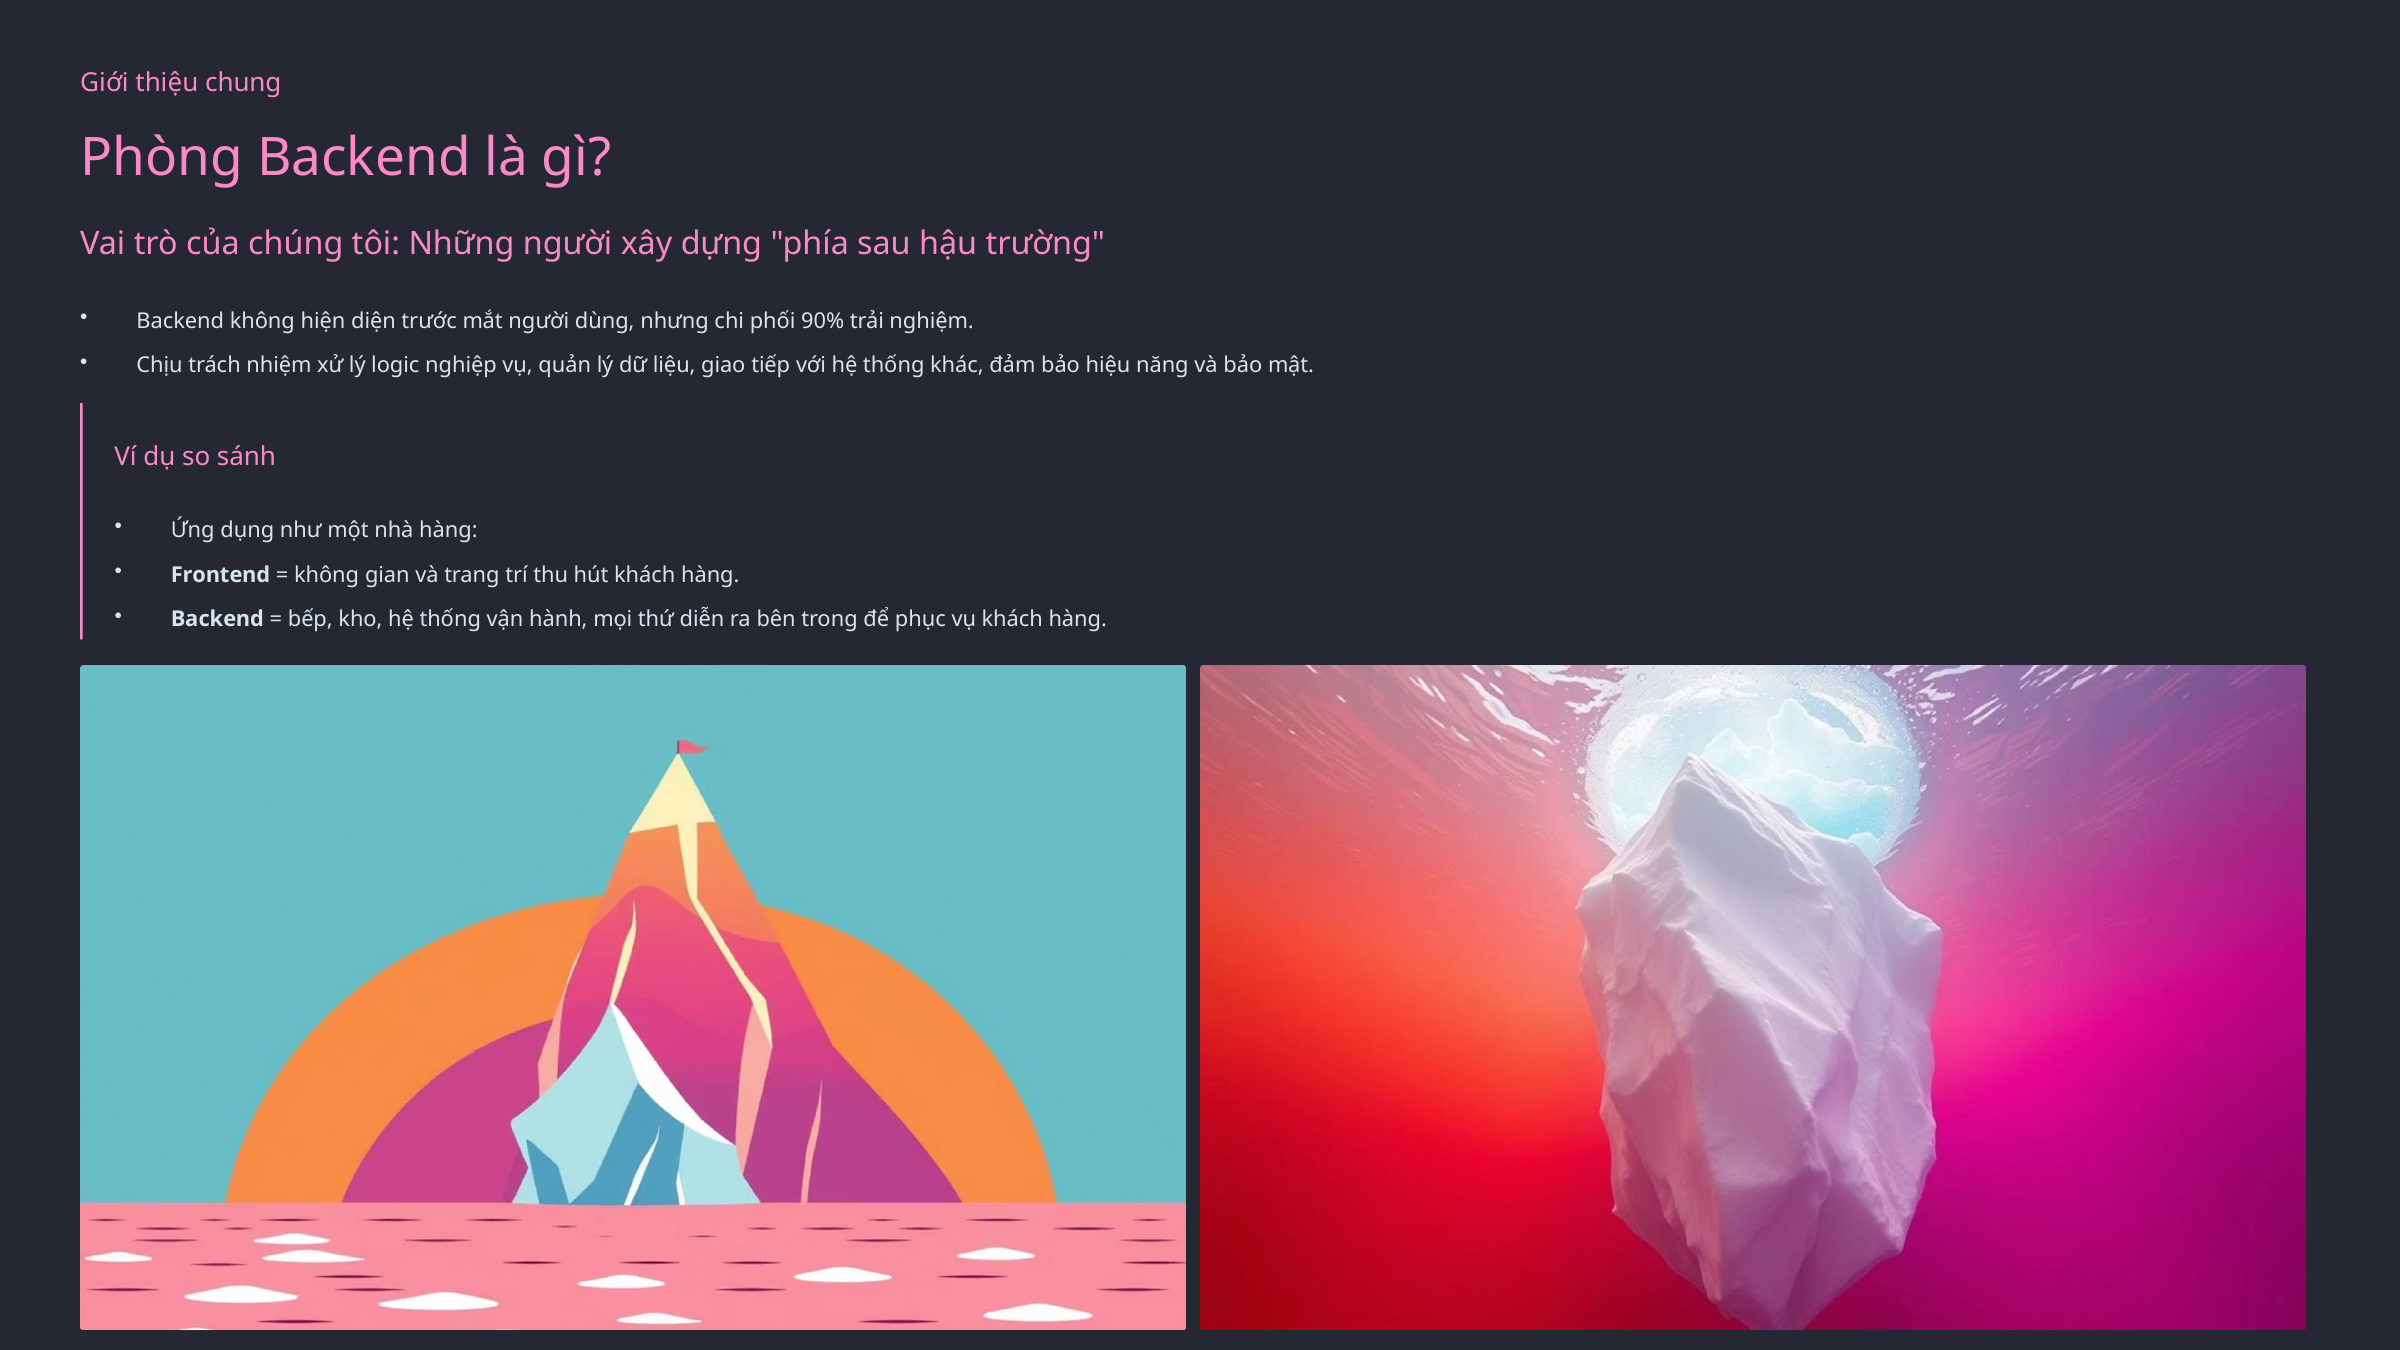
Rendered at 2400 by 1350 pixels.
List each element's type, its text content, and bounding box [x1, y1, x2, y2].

picture [1199, 665, 2400, 1339]
text_box Backend = bếp, kho, hệ thống vận hành, mọi thứ diễn ra bên trong để phục vụ khách hàng. [114, 594, 2320, 632]
text_box Backend không hiện diện trước mắt người dùng, nhưng chi phối 90% trải nghiệm. [80, 296, 2320, 333]
text_box Vai trò của chúng tôi: Những người xây dựng "phía sau hậu trường" [80, 221, 1076, 262]
picture [80, 665, 1186, 1330]
text_box Ví dụ so sánh [114, 437, 384, 472]
text_box Frontend = không gian và trang trí thu hút khách hàng. [114, 550, 2320, 587]
text_box Chịu trách nhiệm xử lý logic nghiệp vụ, quản lý dữ liệu, giao tiếp với hệ thống khác, đảm bảo hiệu năng và bảo mật. [80, 340, 2320, 378]
text_box Ứng dụng như một nhà hàng: [114, 505, 2320, 543]
text_box Giới thiệu chung [80, 63, 350, 97]
text_box Phòng Backend là gì? [80, 119, 620, 187]
